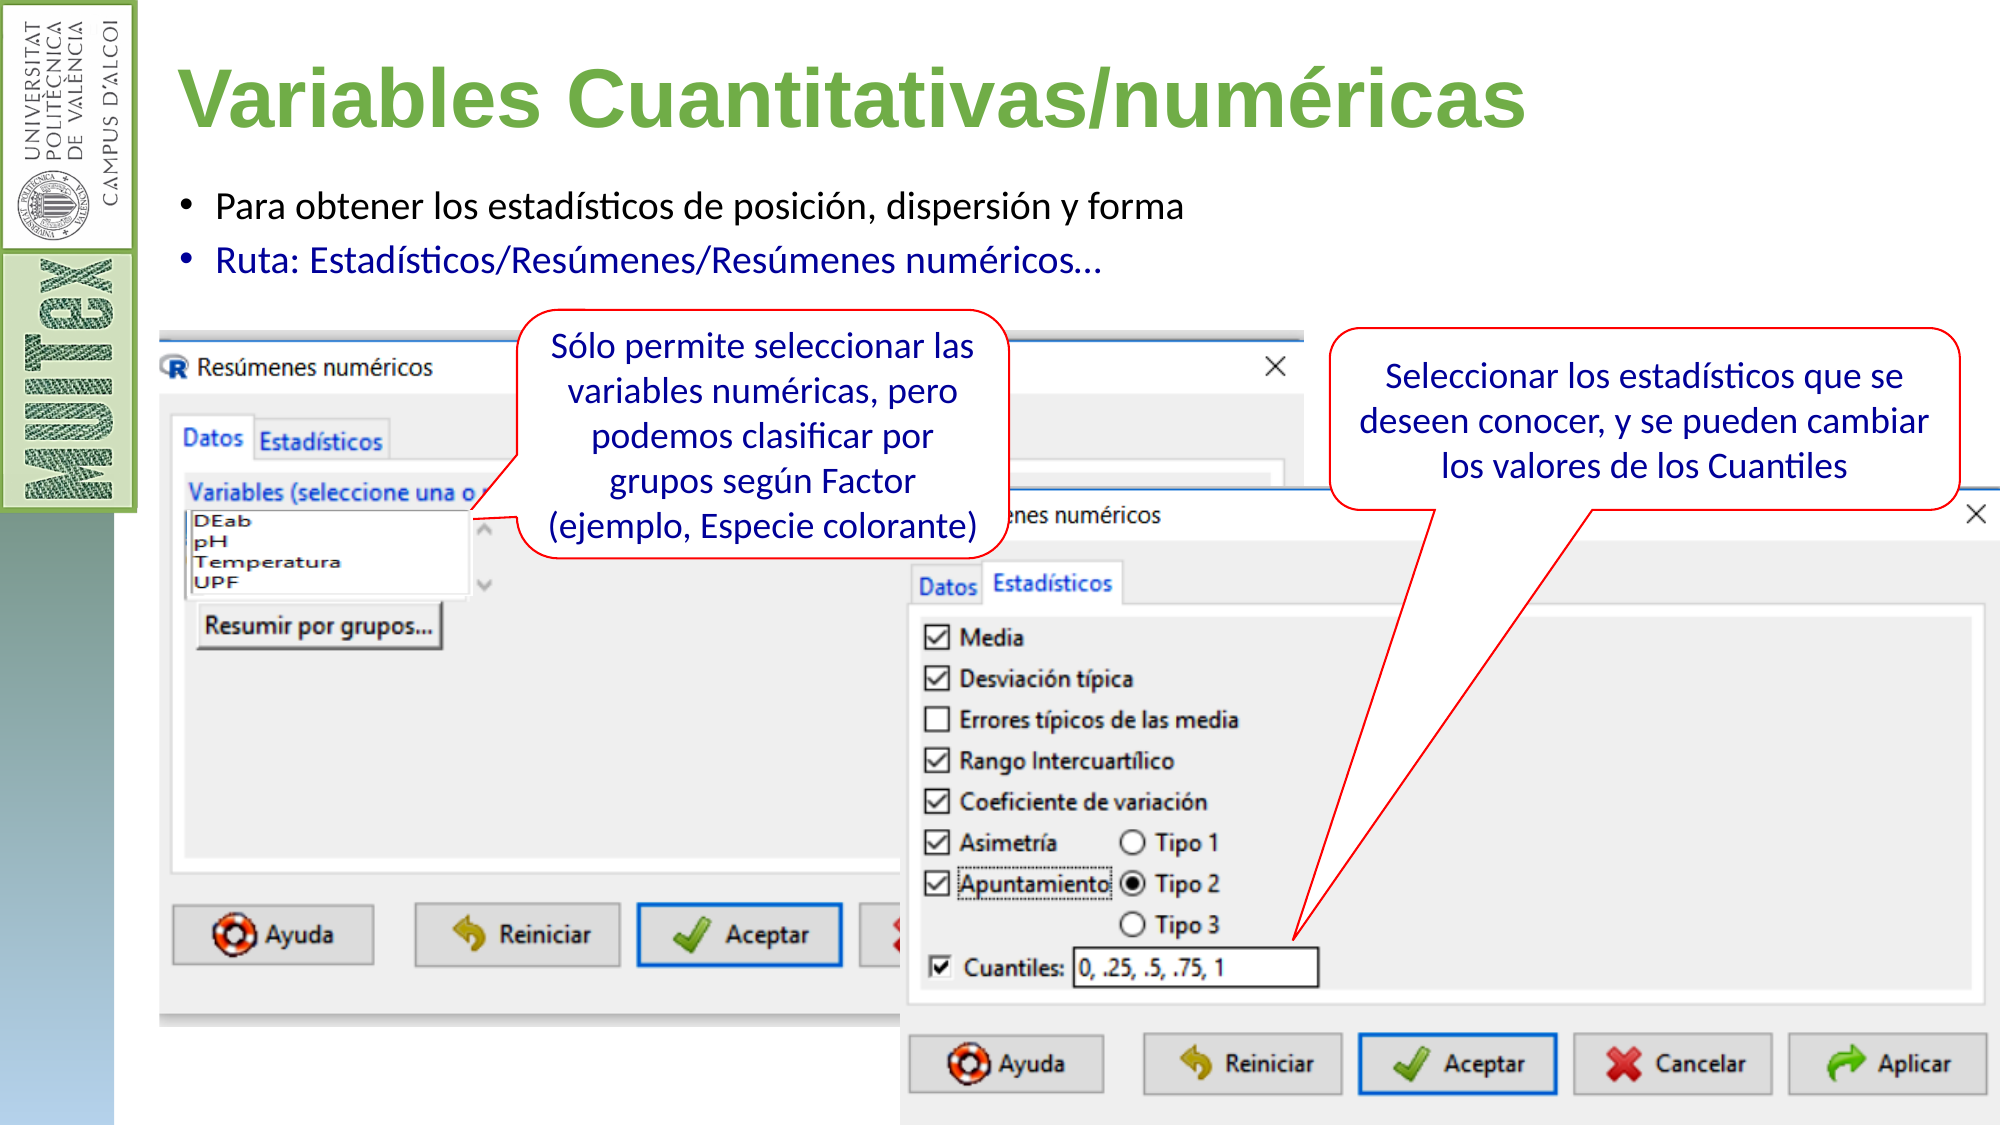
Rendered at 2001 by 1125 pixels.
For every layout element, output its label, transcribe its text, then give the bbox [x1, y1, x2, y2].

text_box Seleccionar los estadísticos que se deseen conocer, y se pueden cambiar los valores de los Cuantiles [1328, 327, 1961, 486]
title Variables Cuantitativas/numéricas [139, 24, 1863, 173]
picture [0, 0, 342, 524]
text_box Sólo permite seleccionar las variables numéricas, pero podemos clasificar por grupos según Factor (ejemplo, Especie colorante) [521, 308, 1005, 330]
text_box [0, 525, 115, 1125]
list Para obtener los estadísticos de posición, dispersión y forma Ruta: Estadísticos/Resúmenes/Resúmenes numéricos… [342, 177, 1854, 293]
picture [159, 330, 2000, 1125]
